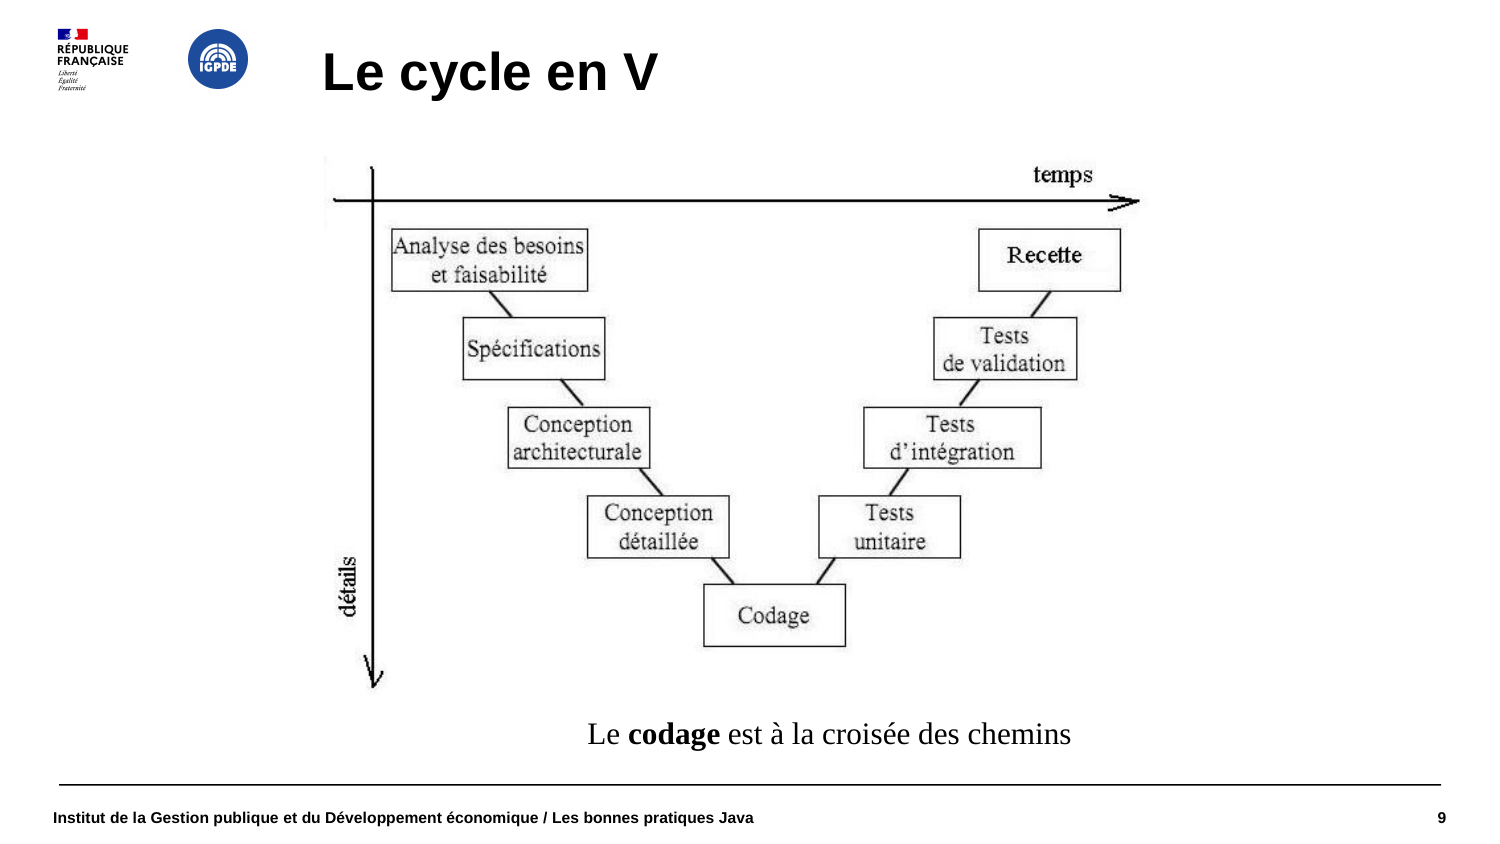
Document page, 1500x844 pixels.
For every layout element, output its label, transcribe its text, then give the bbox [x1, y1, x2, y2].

text_box Le codage est à la croisée des chemins [572, 687, 1229, 763]
title Le cycle en V [322, 44, 1282, 116]
picture [47, 18, 139, 101]
footer Institut de la Gestion publique et du Développement économique / Les bonnes pratiques Java [53, 787, 780, 844]
slide_number 1 [1224, 787, 1447, 844]
picture [188, 29, 248, 89]
picture [324, 155, 1149, 705]
